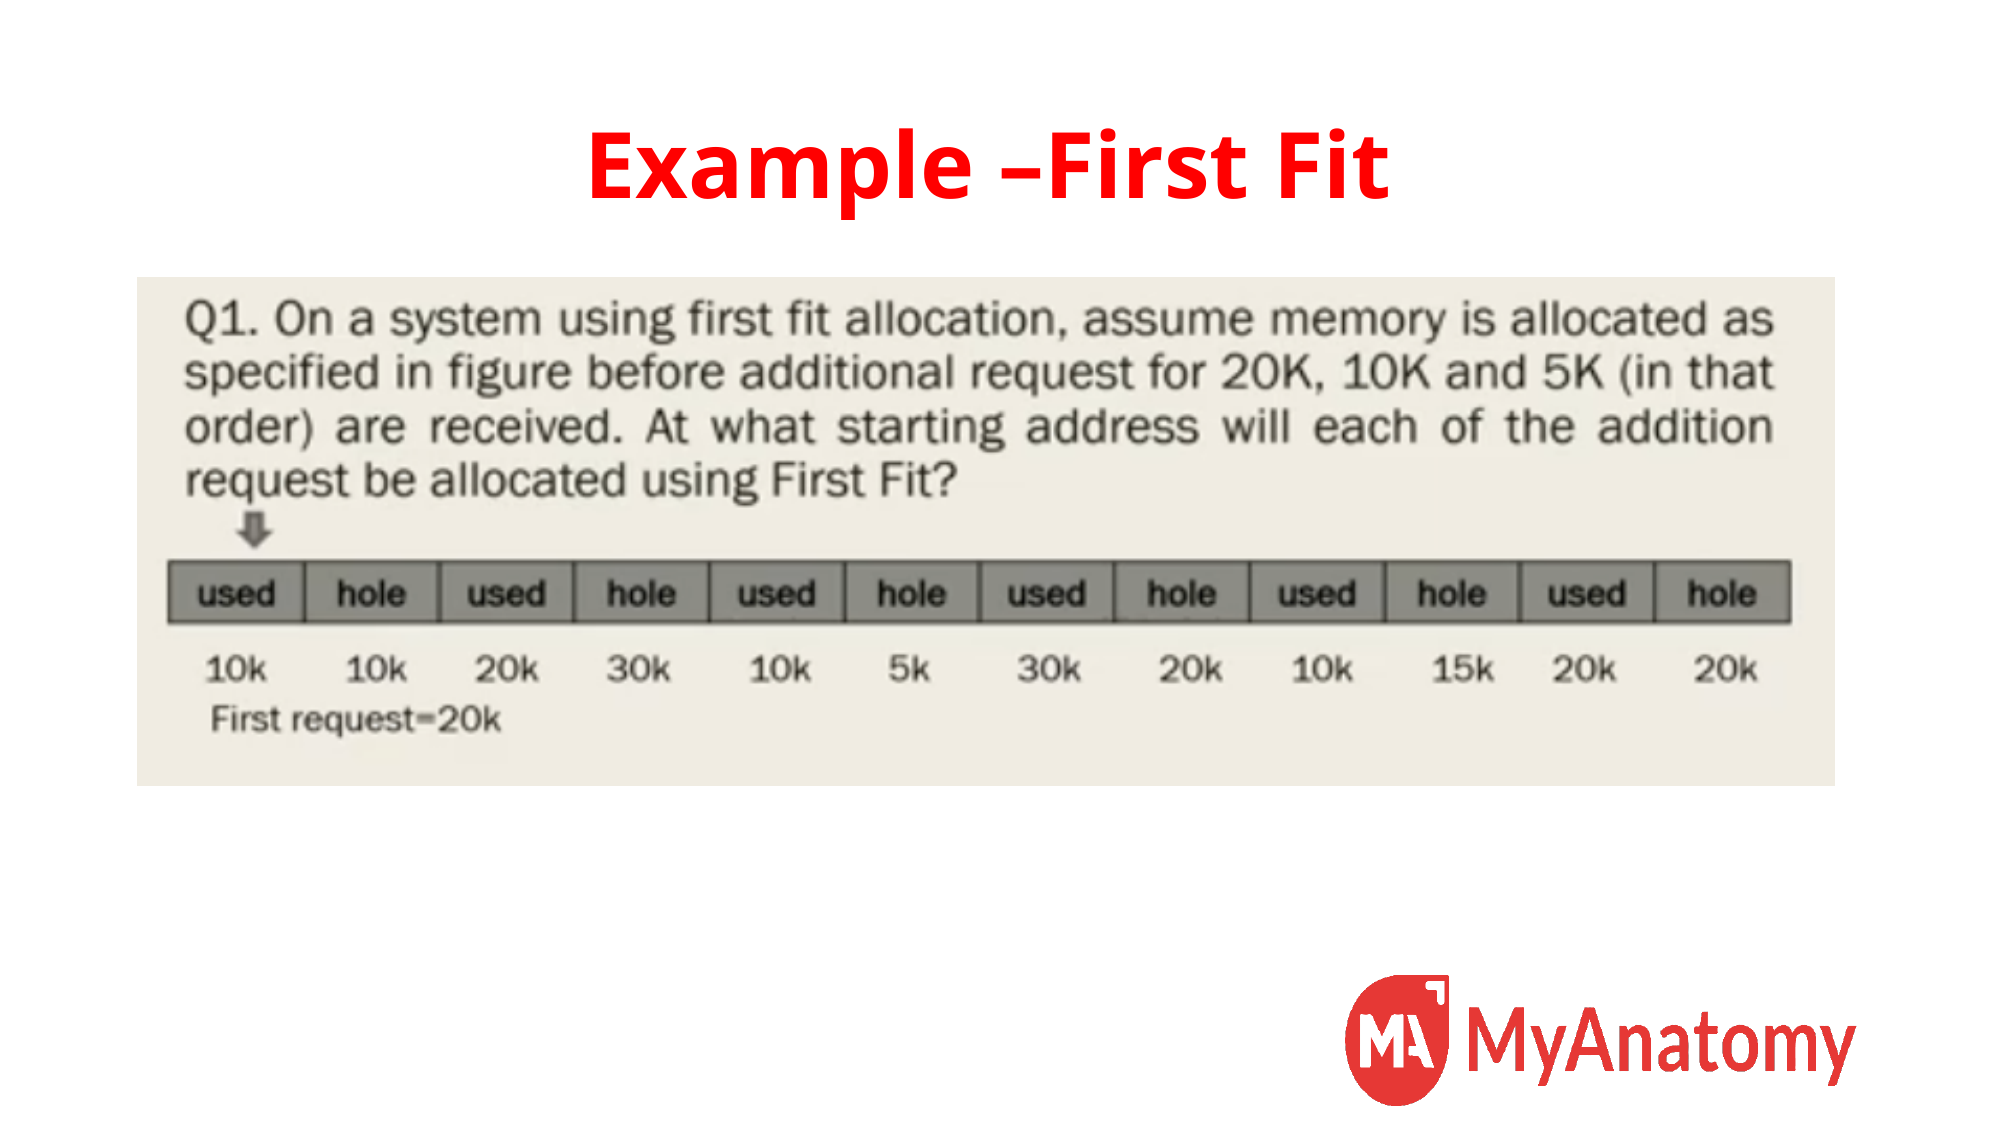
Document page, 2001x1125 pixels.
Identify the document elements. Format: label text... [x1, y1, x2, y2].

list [137, 277, 1835, 787]
title Example –First Fit [137, 59, 1863, 278]
picture [1337, 932, 1863, 1125]
